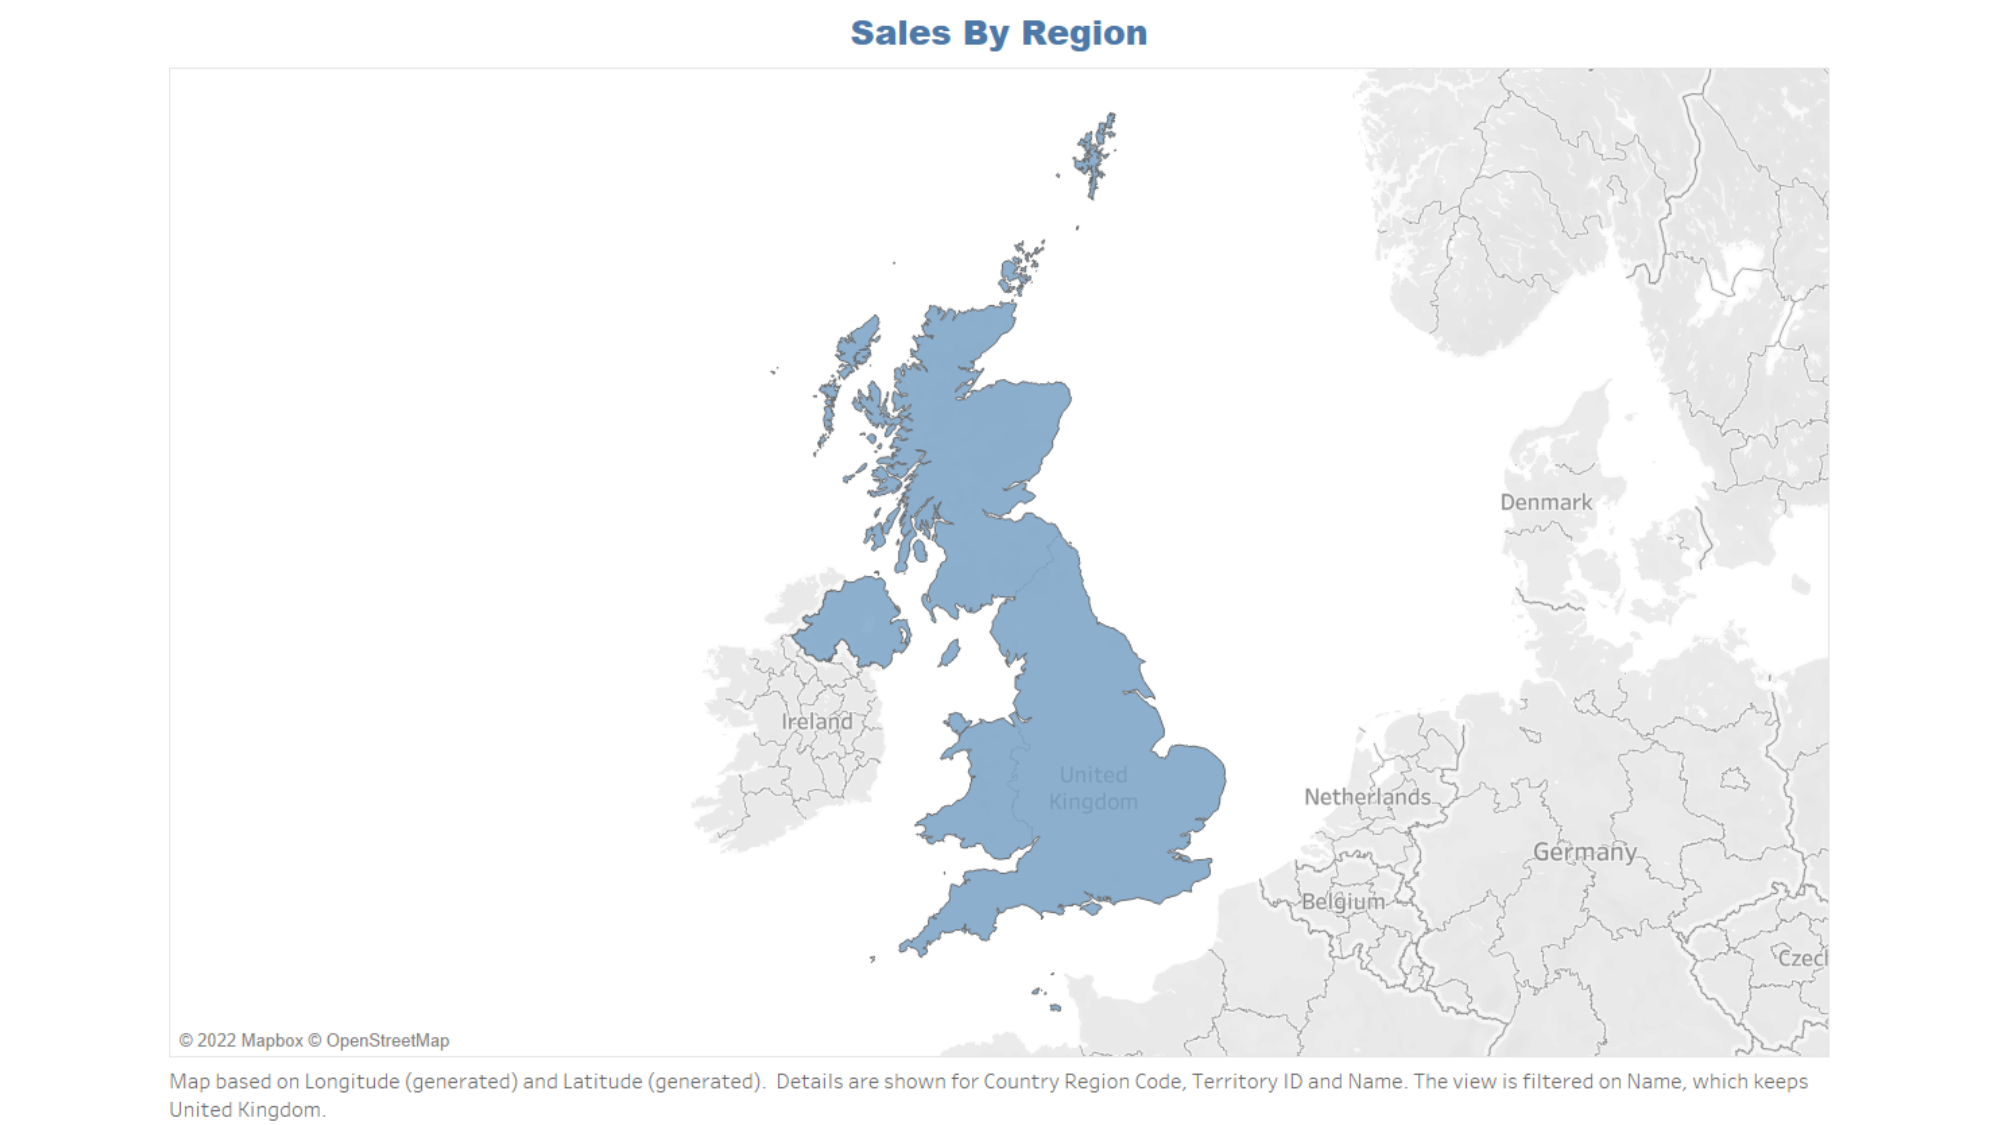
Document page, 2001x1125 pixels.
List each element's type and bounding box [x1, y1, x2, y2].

picture [169, 0, 1831, 1125]
